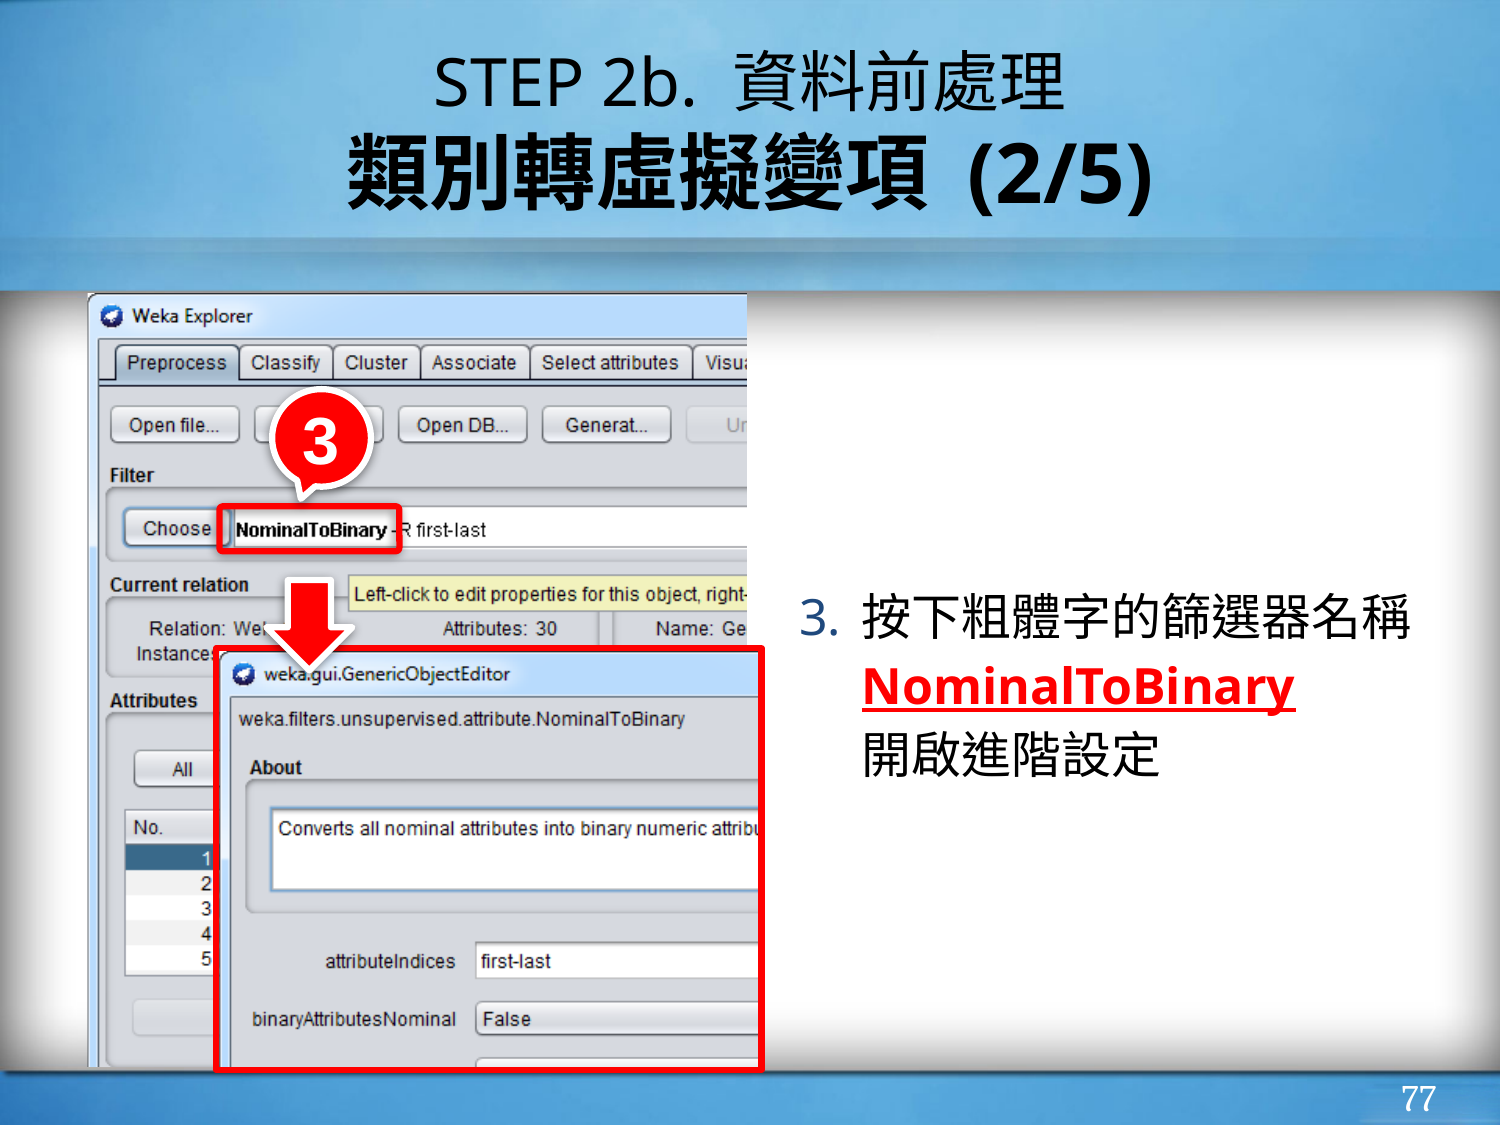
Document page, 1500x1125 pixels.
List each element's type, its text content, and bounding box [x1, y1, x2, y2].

picture [0, 0, 1500, 1125]
list 按下粗體字的篩選器名稱 NominalToBinary 開啟進階設定 [771, 293, 1432, 1067]
slide_number ‹#› [1350, 1074, 1488, 1118]
title STEP 2b. 資料前處理 類別轉虛擬變項 (2/5) [78, 27, 1422, 232]
